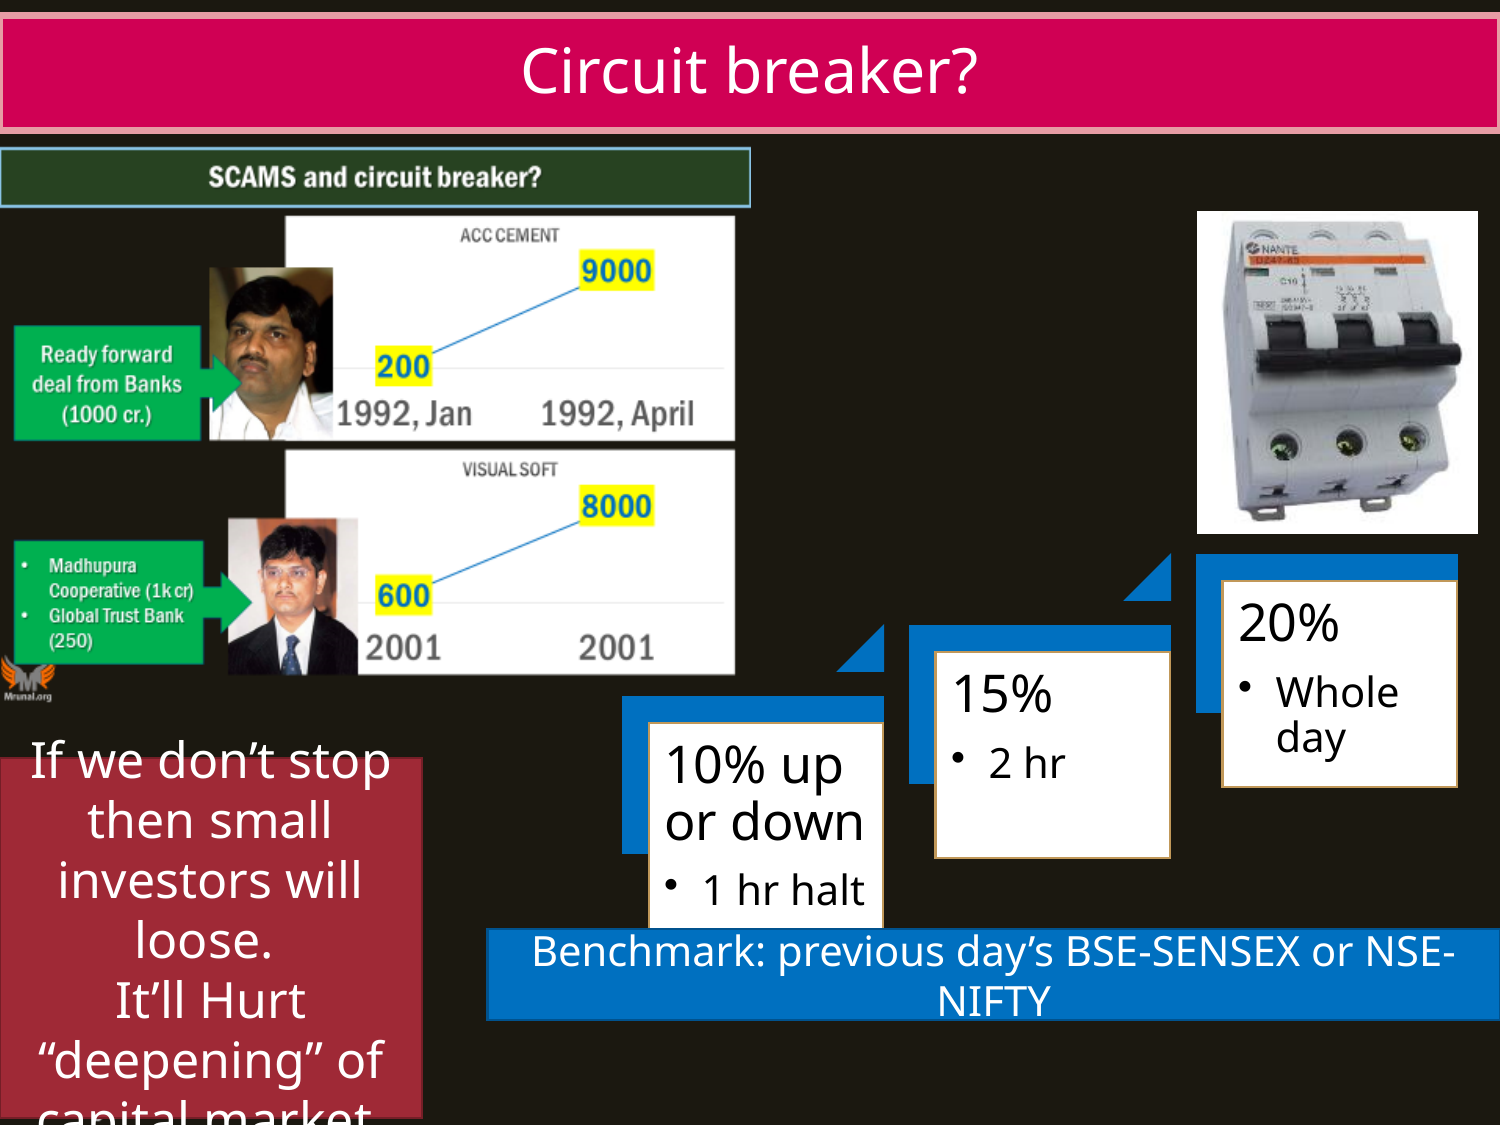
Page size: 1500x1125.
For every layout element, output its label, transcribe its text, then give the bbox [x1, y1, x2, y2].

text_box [266, 555, 1500, 929]
text_box Benchmark: previous day’s BSE-SENSEX or NSE-NIFTY [486, 929, 1500, 1021]
picture [0, 141, 751, 704]
title Circuit breaker? [0, 12, 1500, 134]
picture [0, 1119, 114, 1125]
text_box If we don’t stop then small investors will loose. It’ll Hurt “deepening” of capital market. [0, 757, 423, 1119]
picture [1197, 211, 1478, 534]
